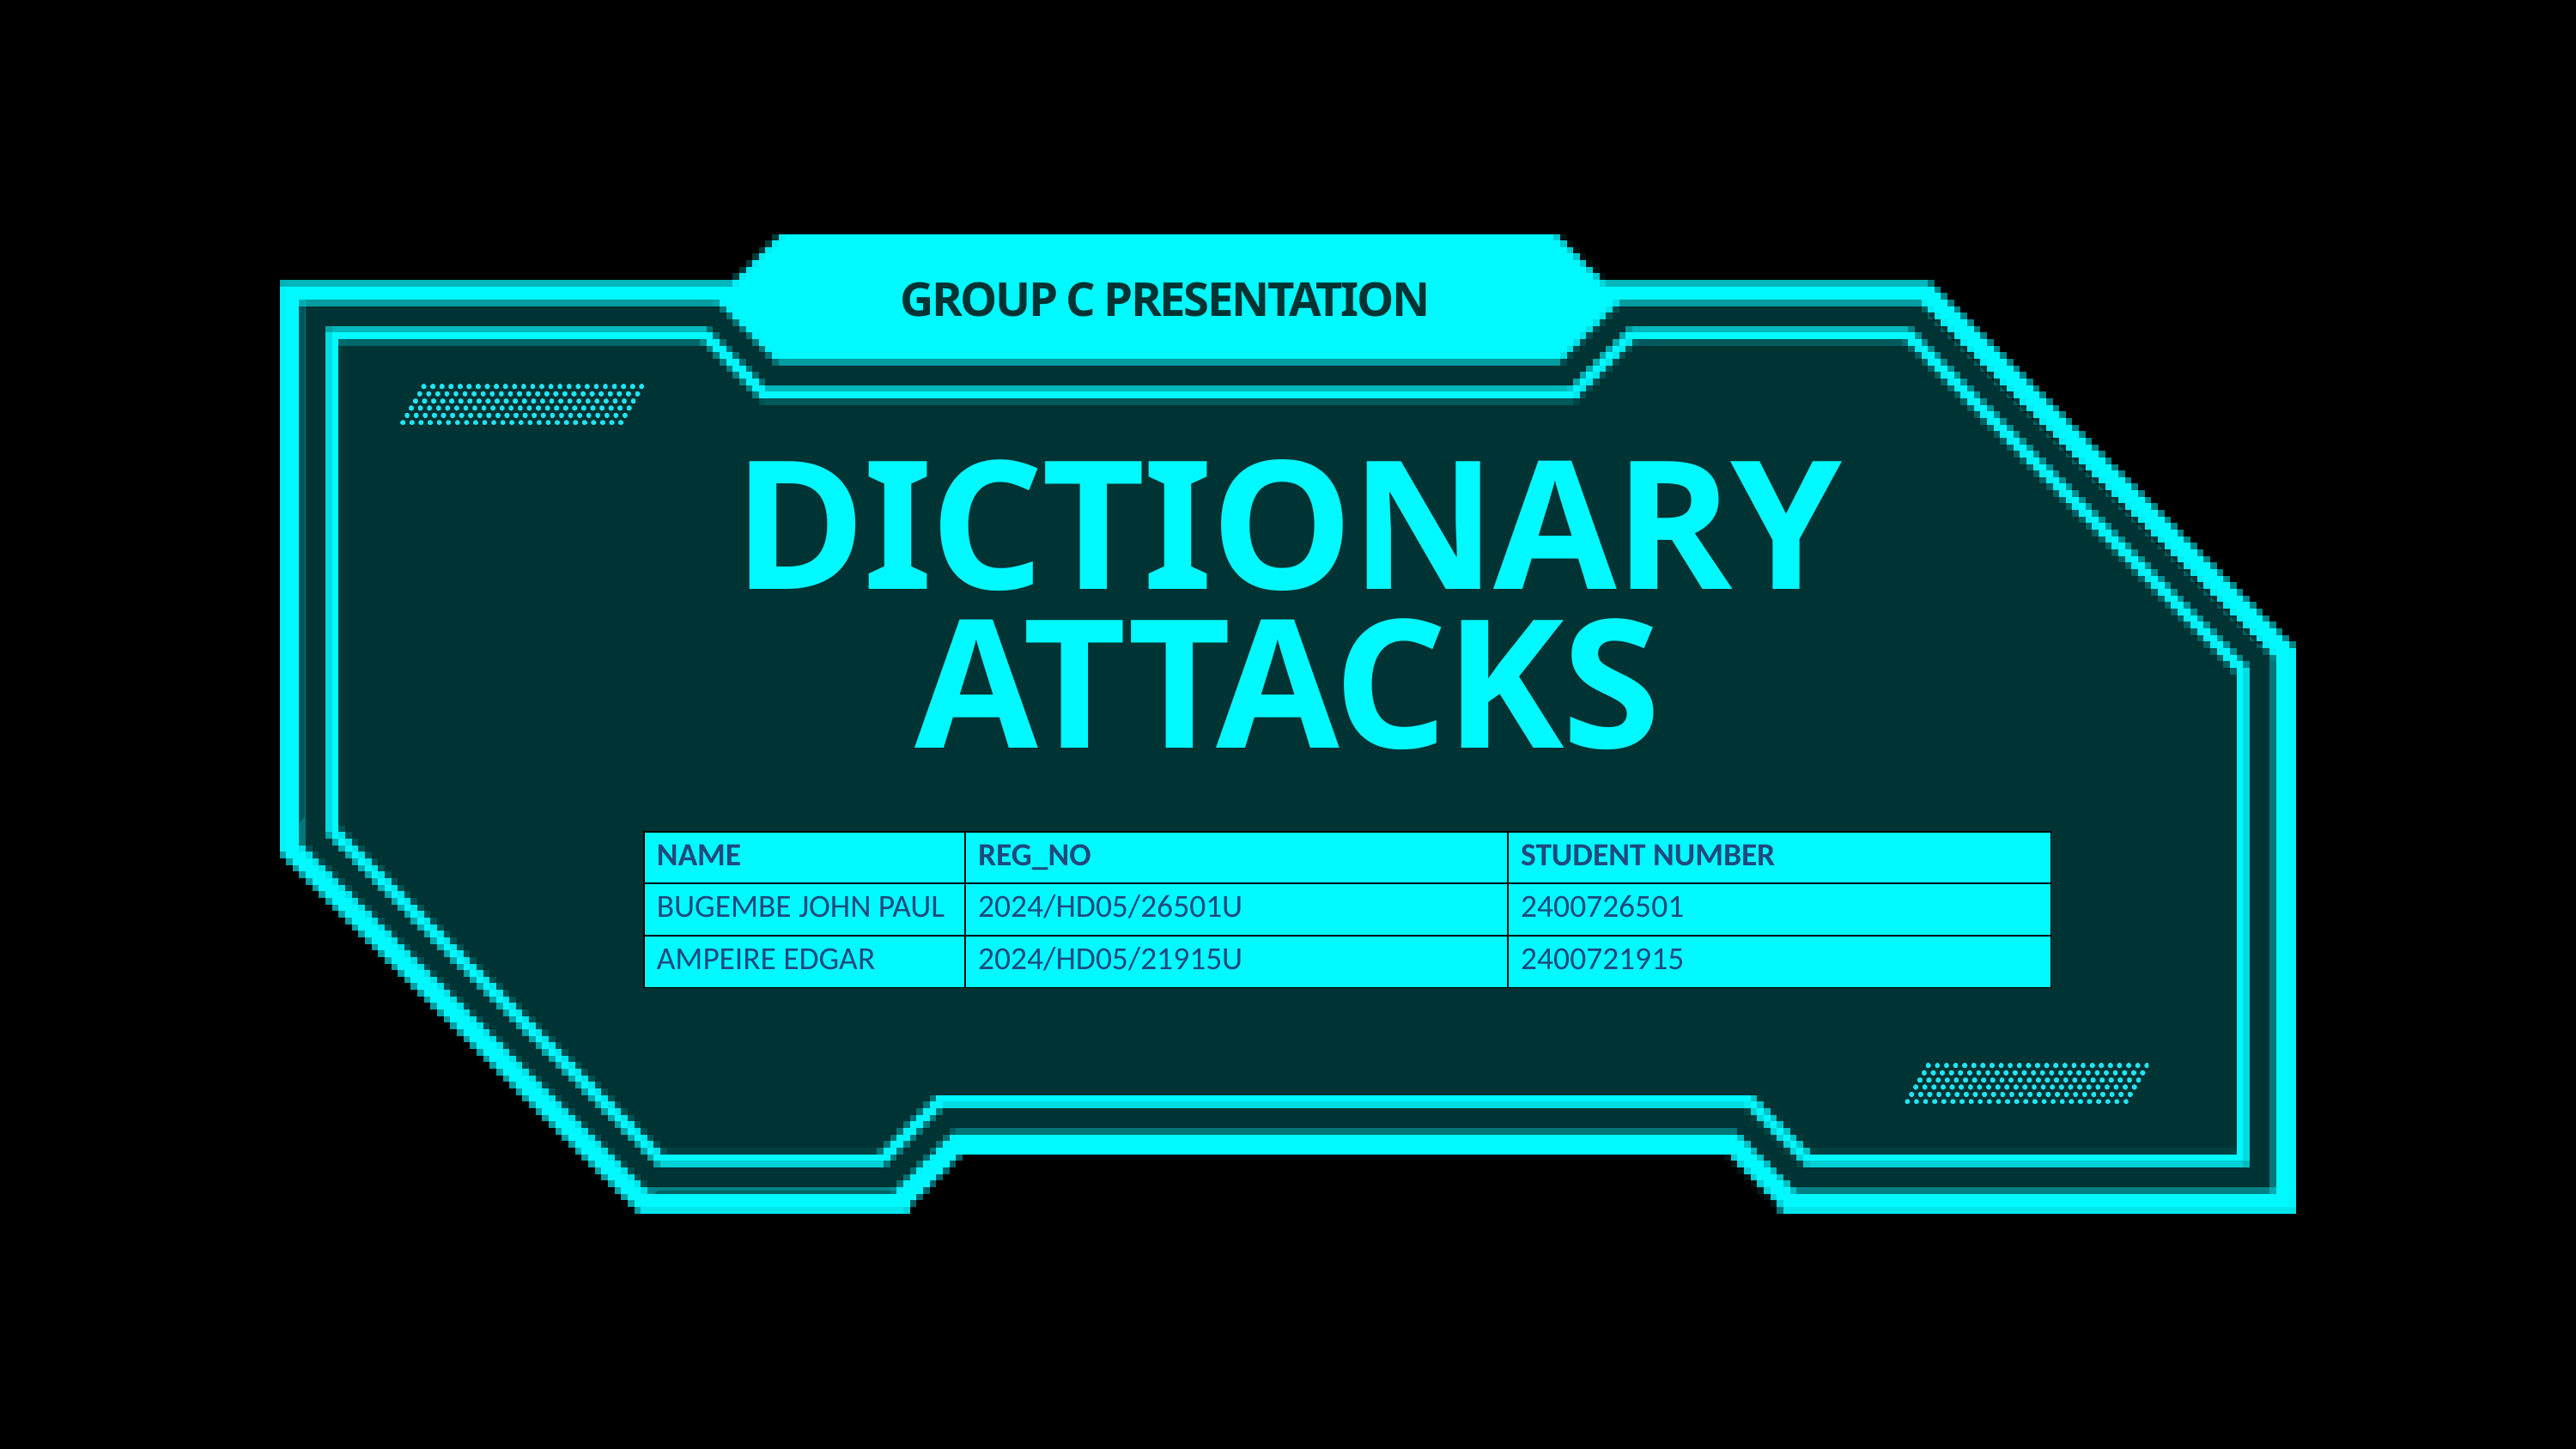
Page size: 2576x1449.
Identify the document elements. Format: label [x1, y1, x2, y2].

text_box [304, 289, 1929, 830]
text_box [577, 1103, 619, 1153]
text_box [643, 1056, 932, 1182]
text_box [623, 1064, 912, 1191]
text_box [1755, 1063, 2281, 1179]
text_box [905, 644, 2281, 1153]
text_box [1775, 1083, 2281, 1199]
text_box [280, 234, 2296, 1214]
text_box [1648, 396, 2162, 905]
text_box [386, 587, 902, 1095]
